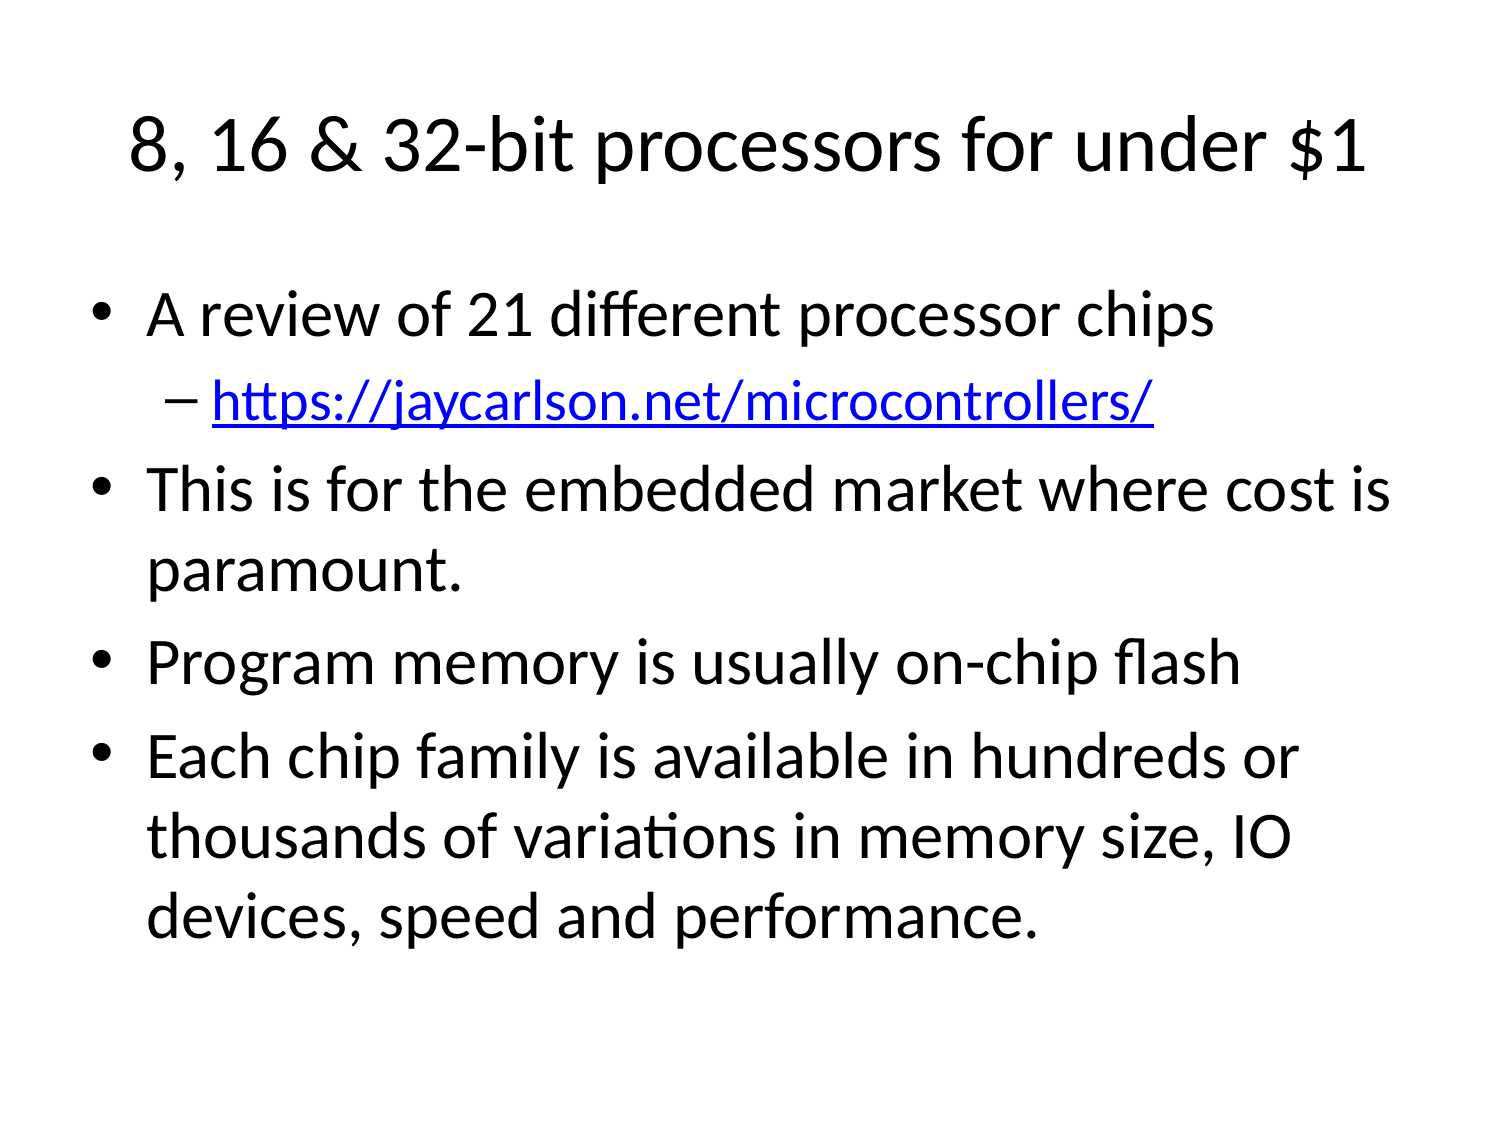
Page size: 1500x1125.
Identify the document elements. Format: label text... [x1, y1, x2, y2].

list A review of 21 different processor chips https://jaycarlson.net/microcontrollers/ This is for the embedded market where cost is paramount. Program memory is usually on-chip flash Each chip family is available in hundreds or thousands of variations in memory size, IO devices, speed and performance. [75, 262, 1425, 1005]
title 8, 16 & 32-bit processors for under $1 [75, 45, 1425, 233]
